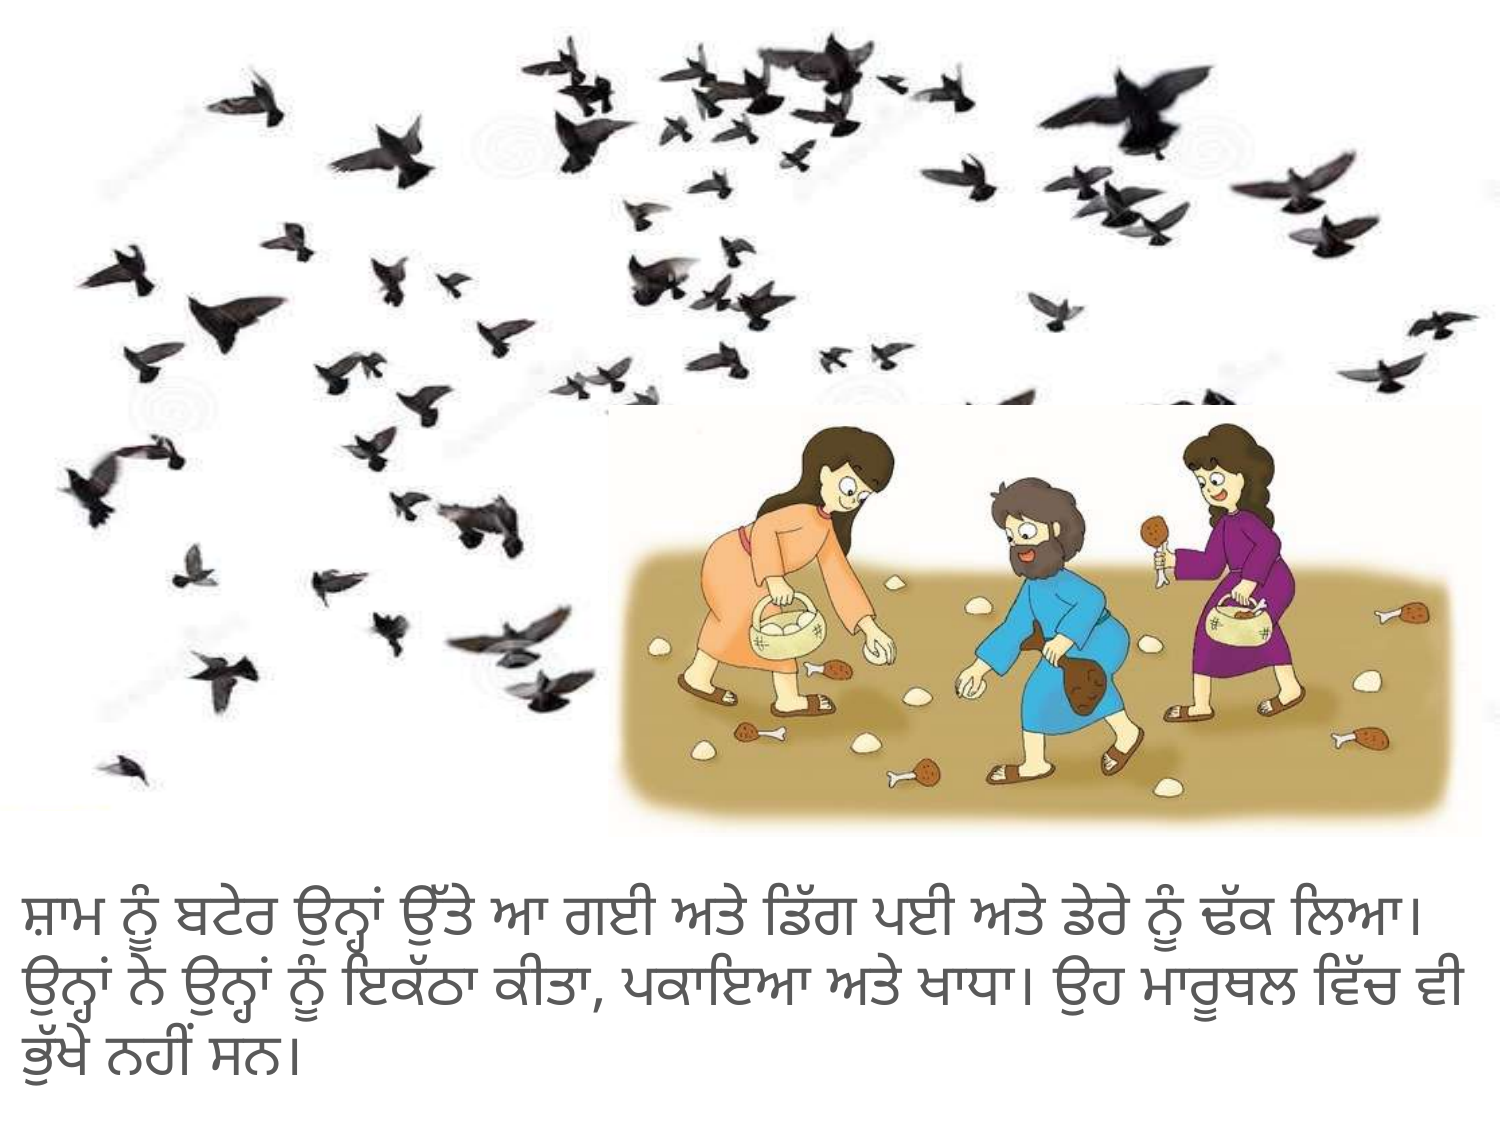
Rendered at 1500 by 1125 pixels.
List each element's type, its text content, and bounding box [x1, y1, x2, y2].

text_box ਸ਼ਾਮ ਨੂੰ ਬਟੇਰ ਉਨ੍ਹਾਂ ਉੱਤੇ ਆ ਗਈ ਅਤੇ ਡਿੱਗ ਪਈ ਅਤੇ ਡੇਰੇ ਨੂੰ ਢੱਕ ਲਿਆ। ਉਨ੍ਹਾਂ ਨੇ ਉਨ੍ਹਾਂ ਨੂੰ ਇਕੱਠਾ ਕੀਤਾ, ਪਕਾਇਆ ਅਤੇ ਖਾਧਾ। ਉਹ ਮਾਰੂਥਲ ਵਿੱਚ ਵੀ ਭੁੱਖੇ ਨਹੀਂ ਸਨ। [7, 869, 1493, 1095]
picture [0, 0, 1500, 837]
